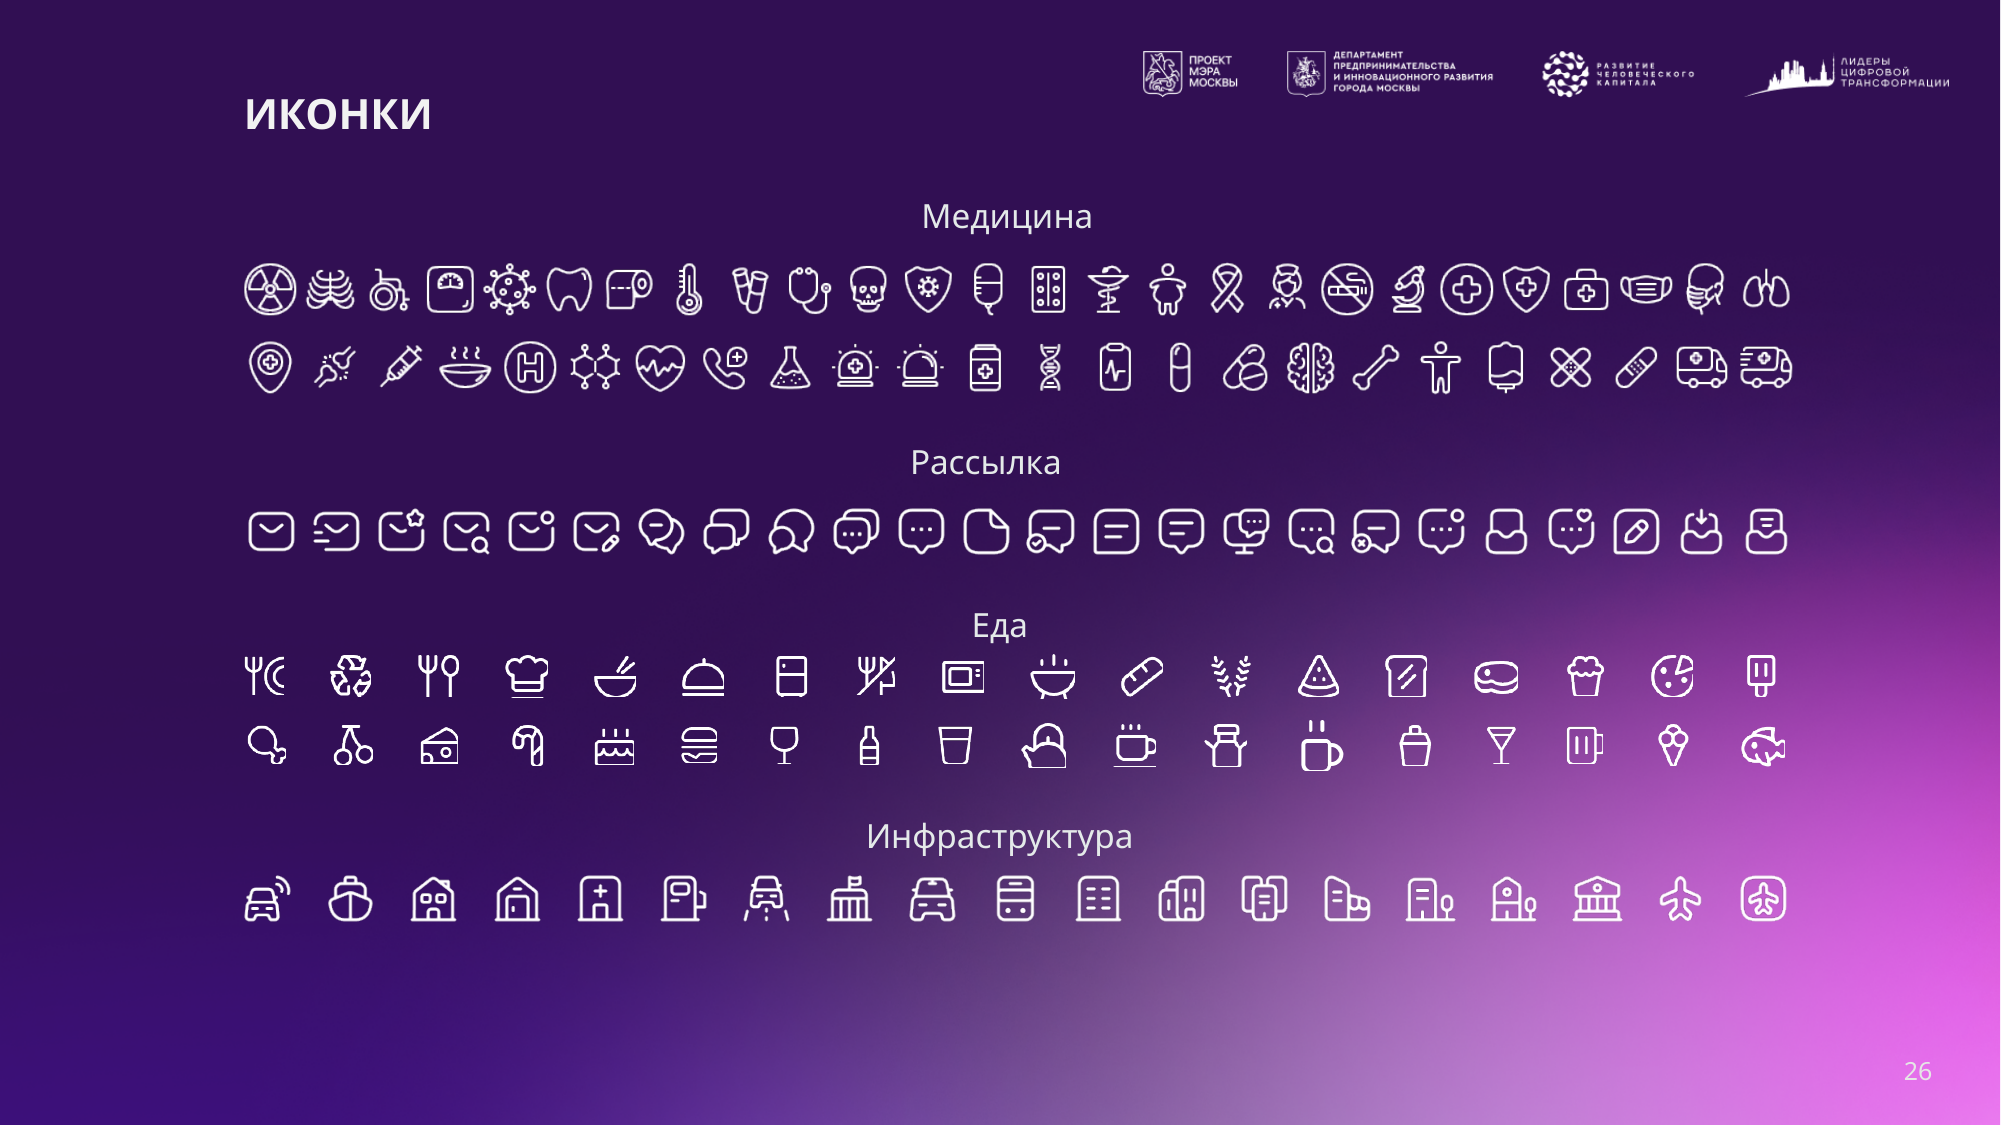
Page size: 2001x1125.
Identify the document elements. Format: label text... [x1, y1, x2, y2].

picture [0, 0, 2001, 1125]
text_box Медицина [822, 188, 1193, 243]
text_box ИКОНКИ [228, 84, 1222, 147]
text_box Инфраструктура [678, 807, 1322, 863]
slide_number 26 [1872, 1042, 1964, 1103]
text_box Еда [678, 596, 1322, 652]
text_box Рассылка [664, 433, 1308, 489]
